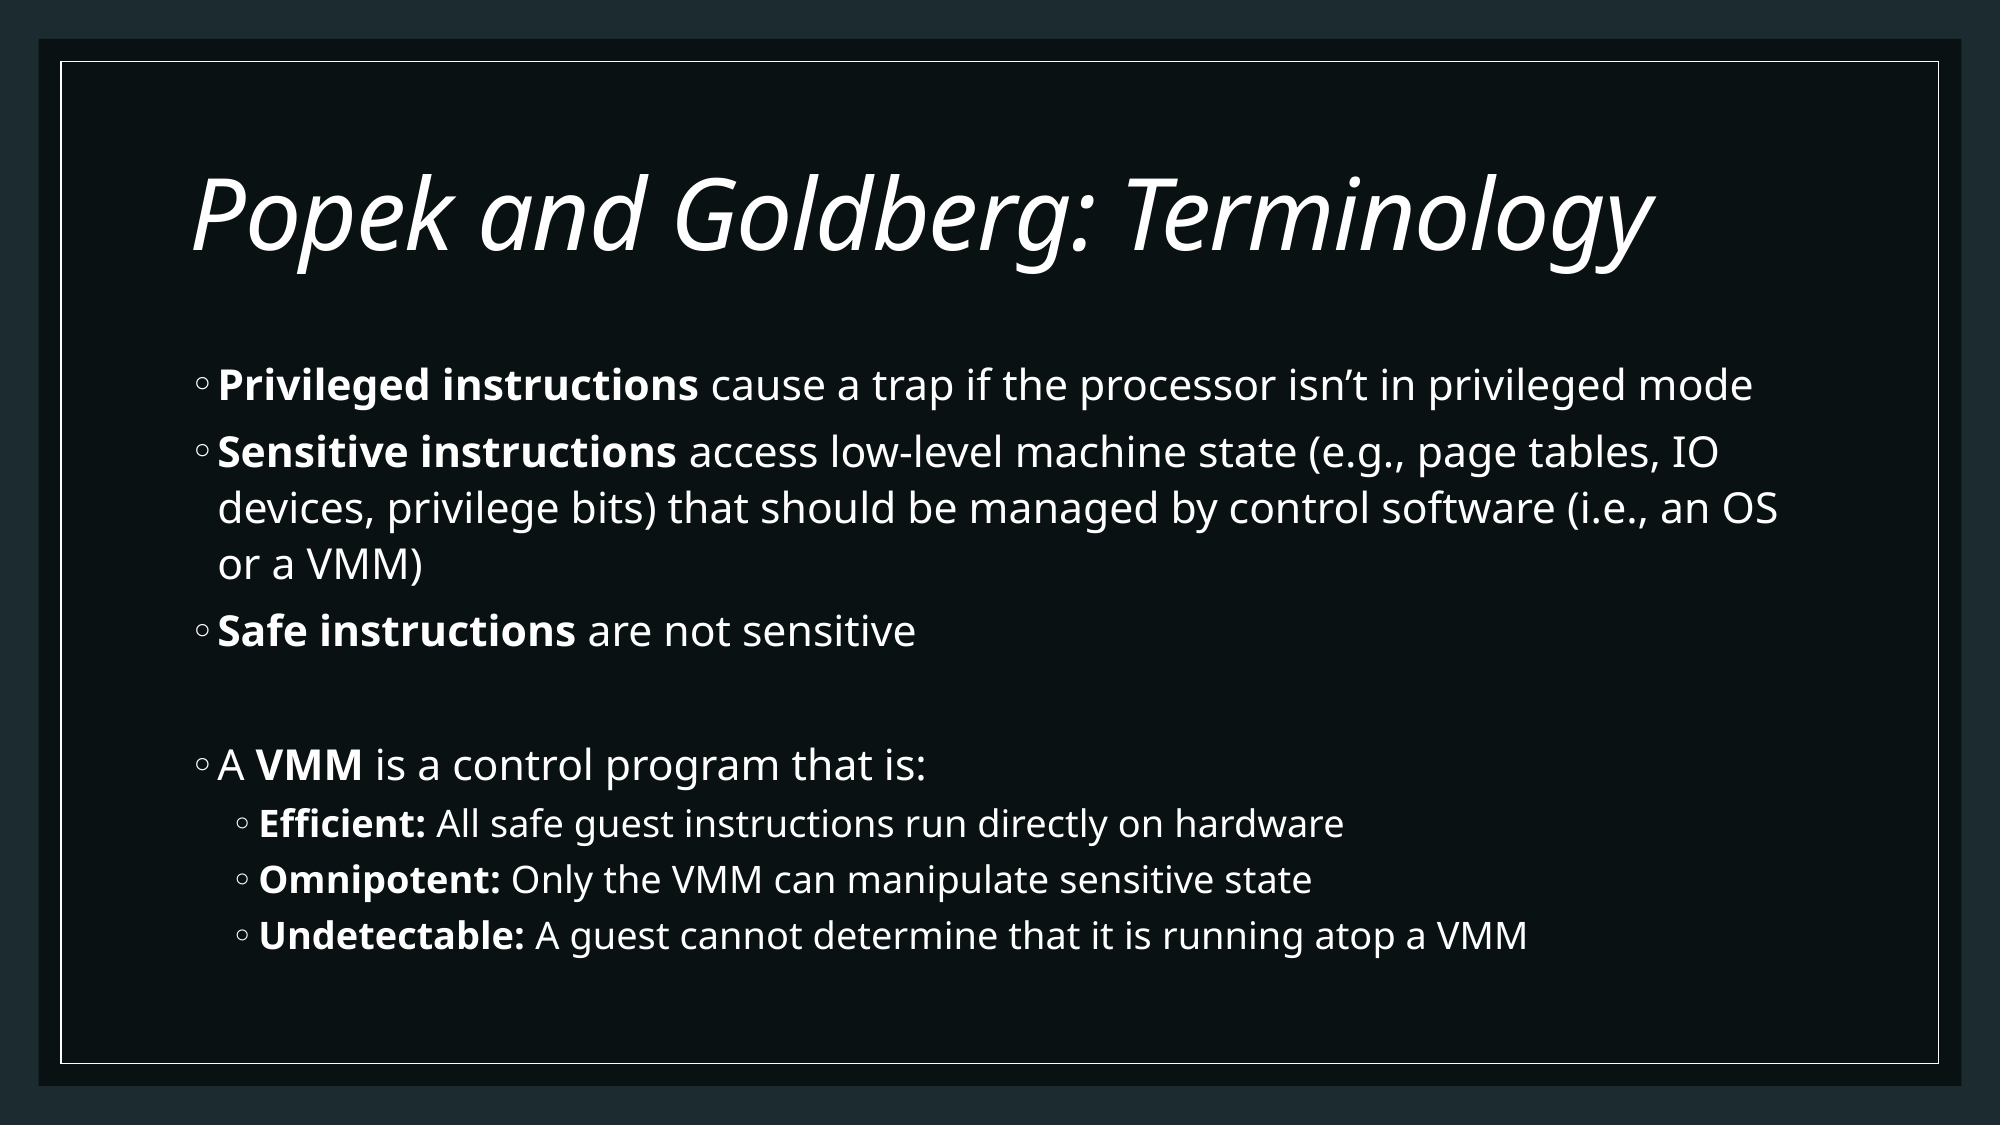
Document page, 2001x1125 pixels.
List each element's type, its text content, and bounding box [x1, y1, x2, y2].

title Popek and Goldberg: Terminology [174, 105, 1825, 331]
list Privileged instructions cause a trap if the processor isn’t in privileged mode Sensitive instructions access low-level machine state (e.g., page tables, IO devices, privilege bits) that should be managed by control software (i.e., an OS or a VMM) Safe instructions are not sensitive A VMM is a control program that is: Efficient: All safe guest instructions run directly on hardware Omnipotent: Only the VMM can manipulate sensitive state Undetectable: A guest cannot determine that it is running atop a VMM [174, 345, 1825, 977]
